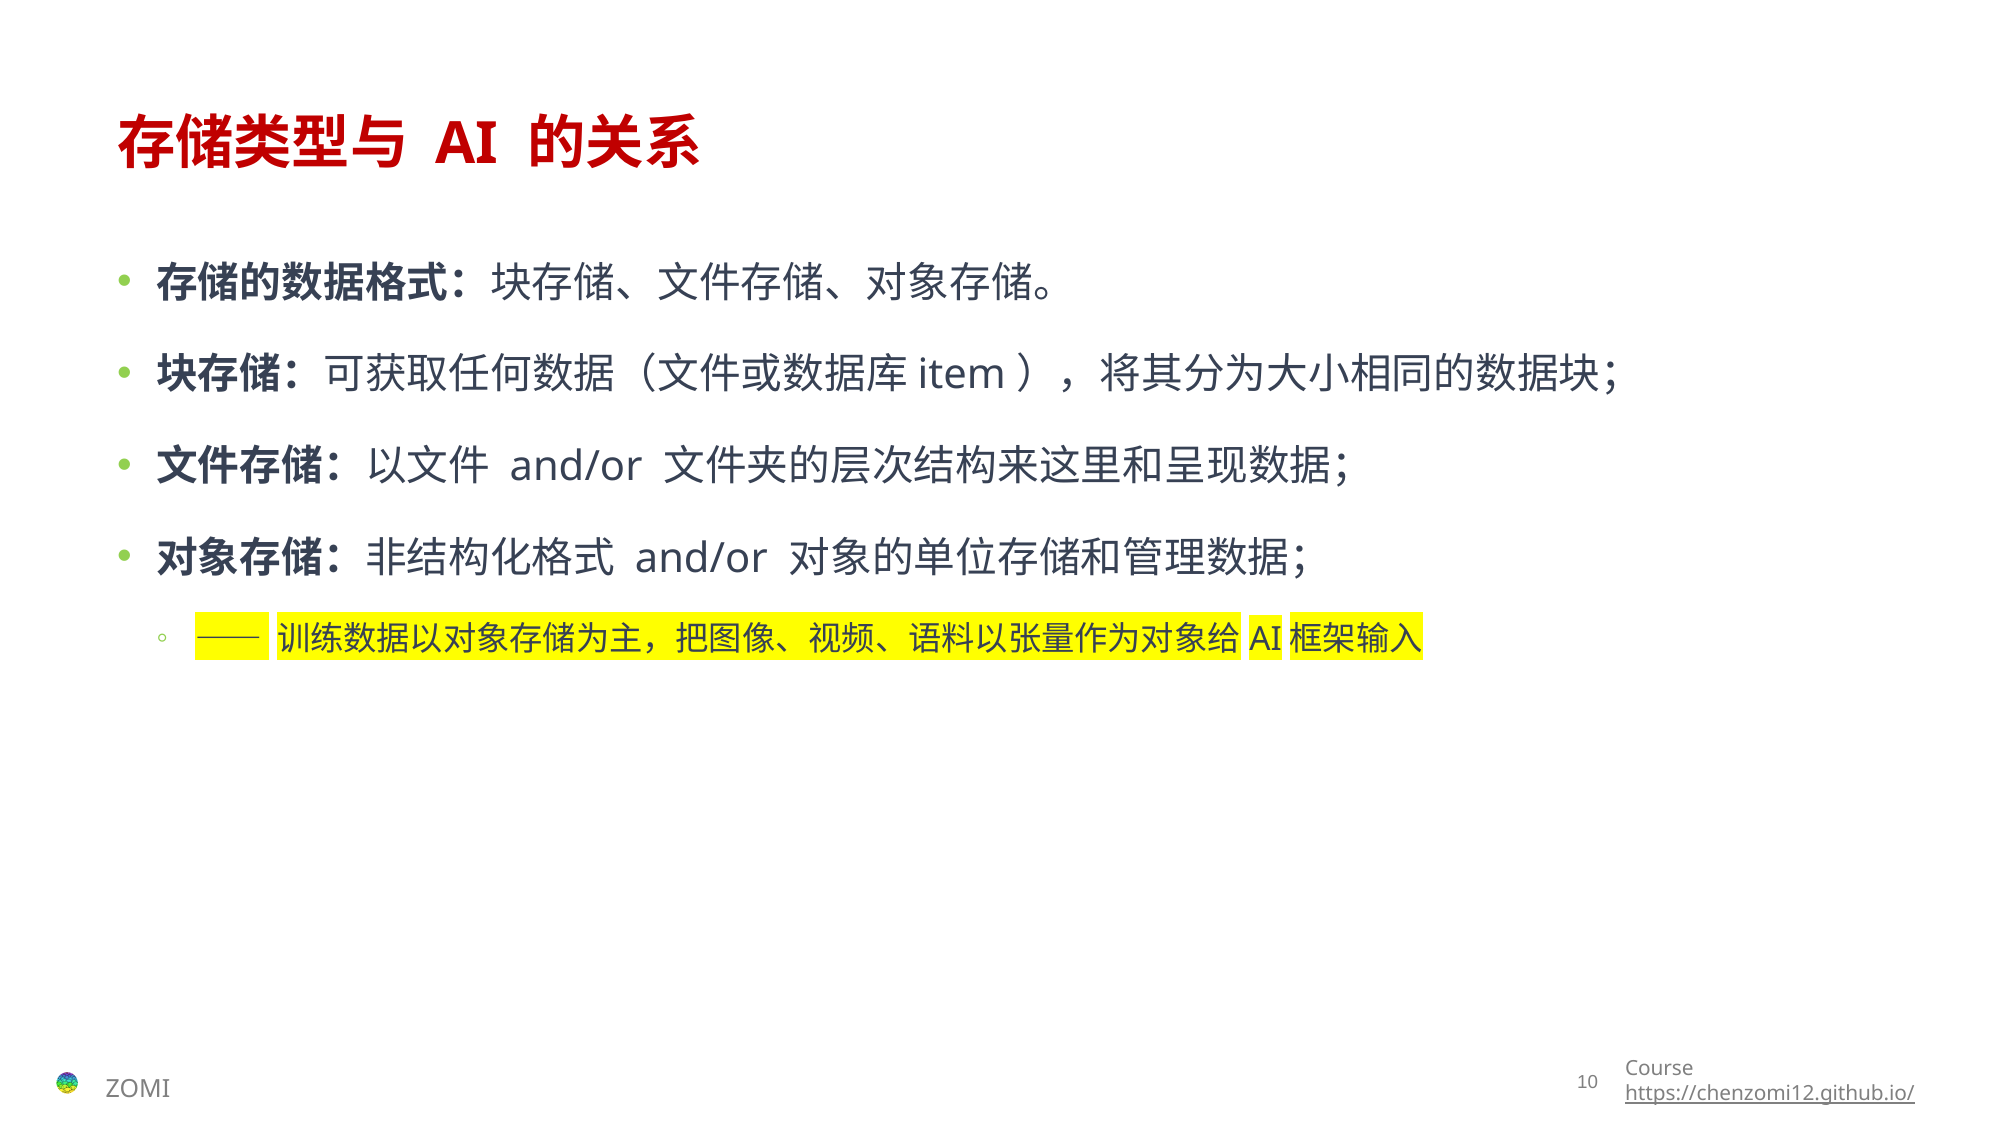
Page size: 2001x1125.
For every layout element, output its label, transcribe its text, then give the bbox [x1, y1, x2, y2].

title 存储类型与 AI 的关系 [102, 91, 1901, 189]
list 存储的数据格式：块存储、文件存储、对象存储。 块存储：可获取任何数据（文件或数据库item），将其分为大小相同的数据块； 文件存储：以文件 and/or 文件夹的层次结构来这里和呈现数据； 对象存储：非结构化格式 and/or 对象的单位存储和管理数据； —— 训练数据以对象存储为主，把图像、视频、语料以张量作为对象给AI框架输入 [102, 223, 1901, 1043]
picture [57, 1073, 77, 1093]
